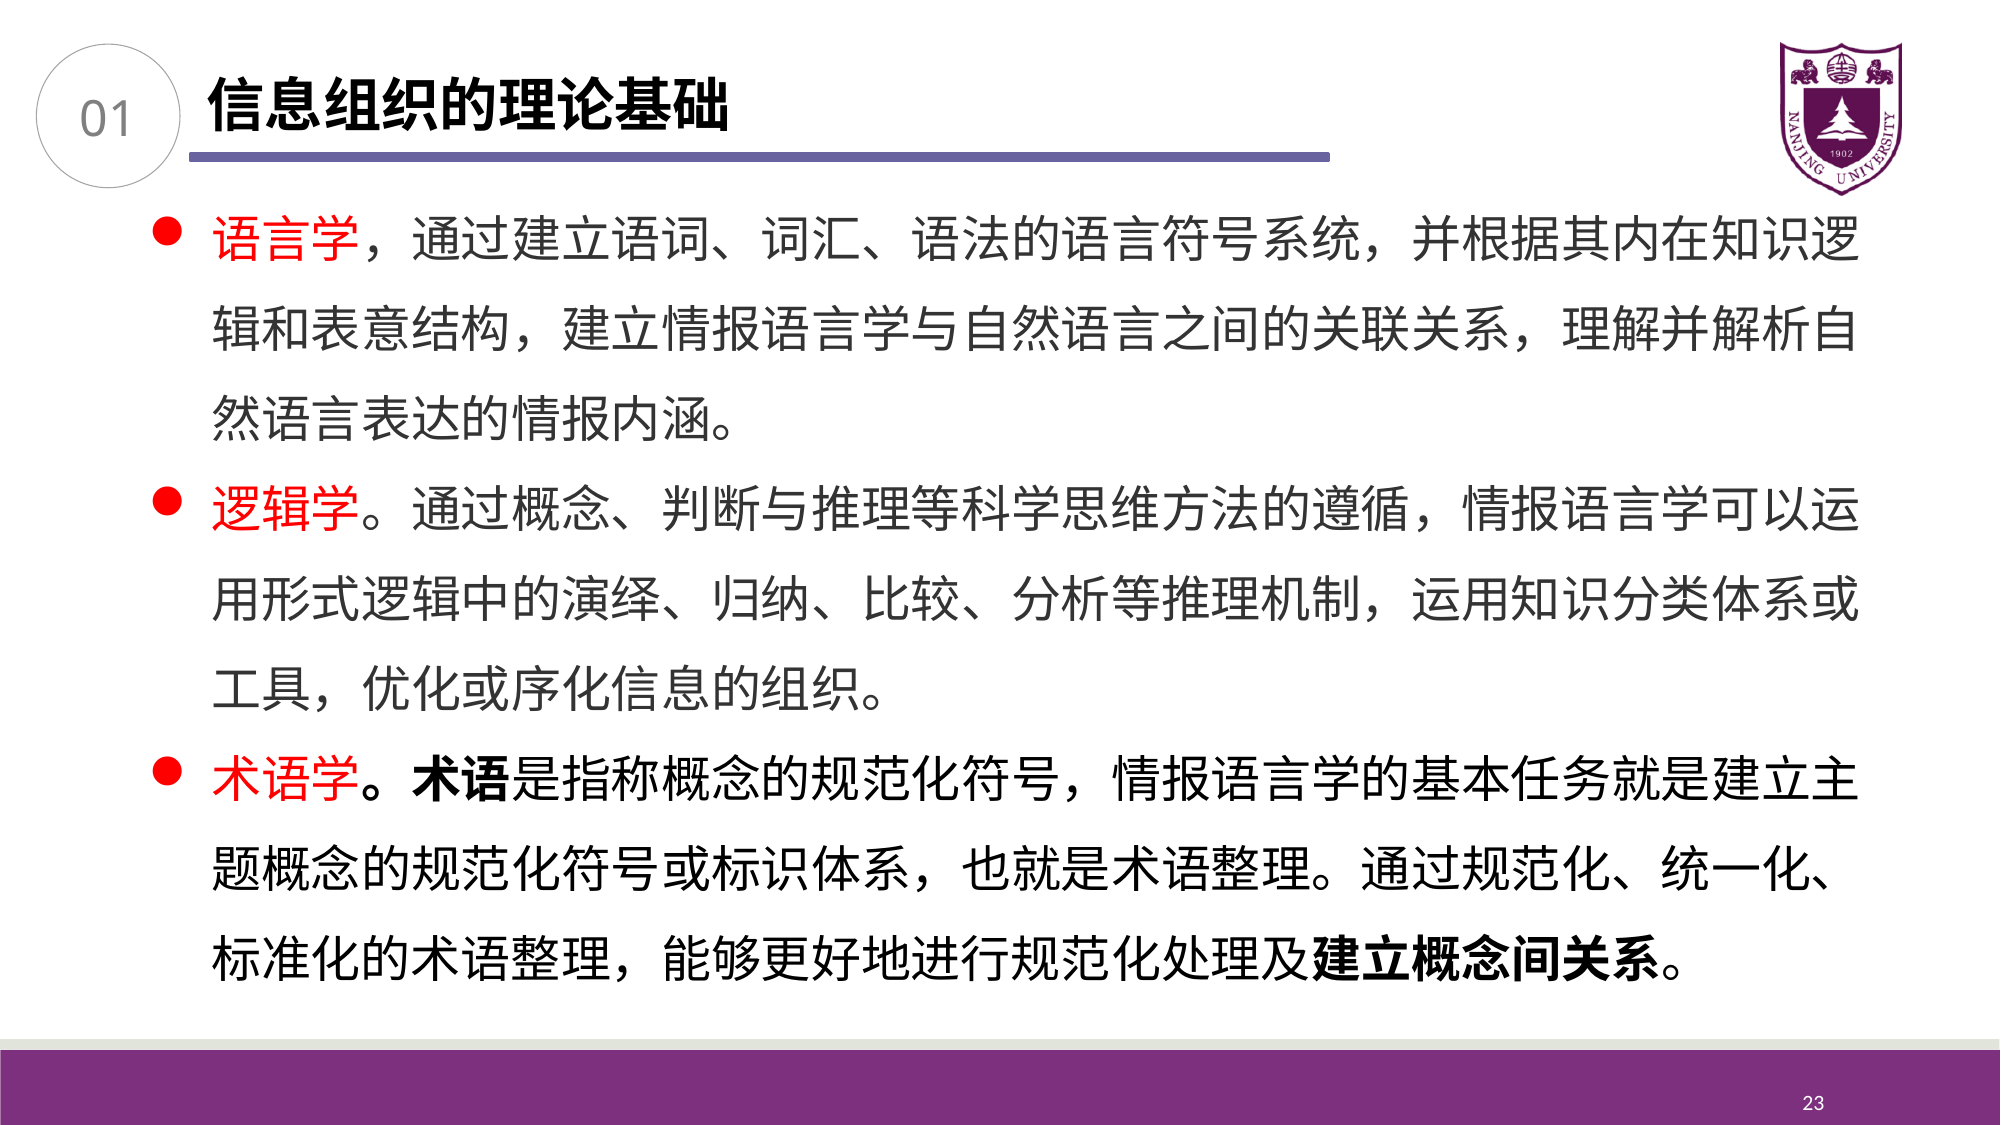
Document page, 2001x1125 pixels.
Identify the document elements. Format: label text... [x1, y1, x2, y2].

text_box [169, 315, 1969, 1059]
text_box [189, 152, 1330, 162]
text_box 信息组织的理论基础 [191, 60, 747, 146]
text_box 语言学，通过建立语词、词汇、语法的语言符号系统，并根据其内在知识逻辑和表意结构，建立情报语言学与自然语言之间的关联关系，理解并解析自然语言表达的情报内涵。 逻辑学。通过概念、判断与推理等科学思维方法的遵循，情报语言学可以运用形式逻辑中的演绎、归纳、比较、分析等推理机制，运用知识分类体系或工具，优化或序化信息的组织。 术语学。术语是指称概念的规范化符号，情报语言学的基本任务就是建立主题概念的规范化符号或标识体系，也就是术语整理。通过规范化、统一化、标准化的术语整理，能够更好地进行规范化处理及建立概念间关系。 [133, 169, 1921, 995]
picture [1779, 42, 1902, 196]
text_box 01 [35, 42, 182, 190]
slide_number 23 [1624, 1071, 1840, 1125]
